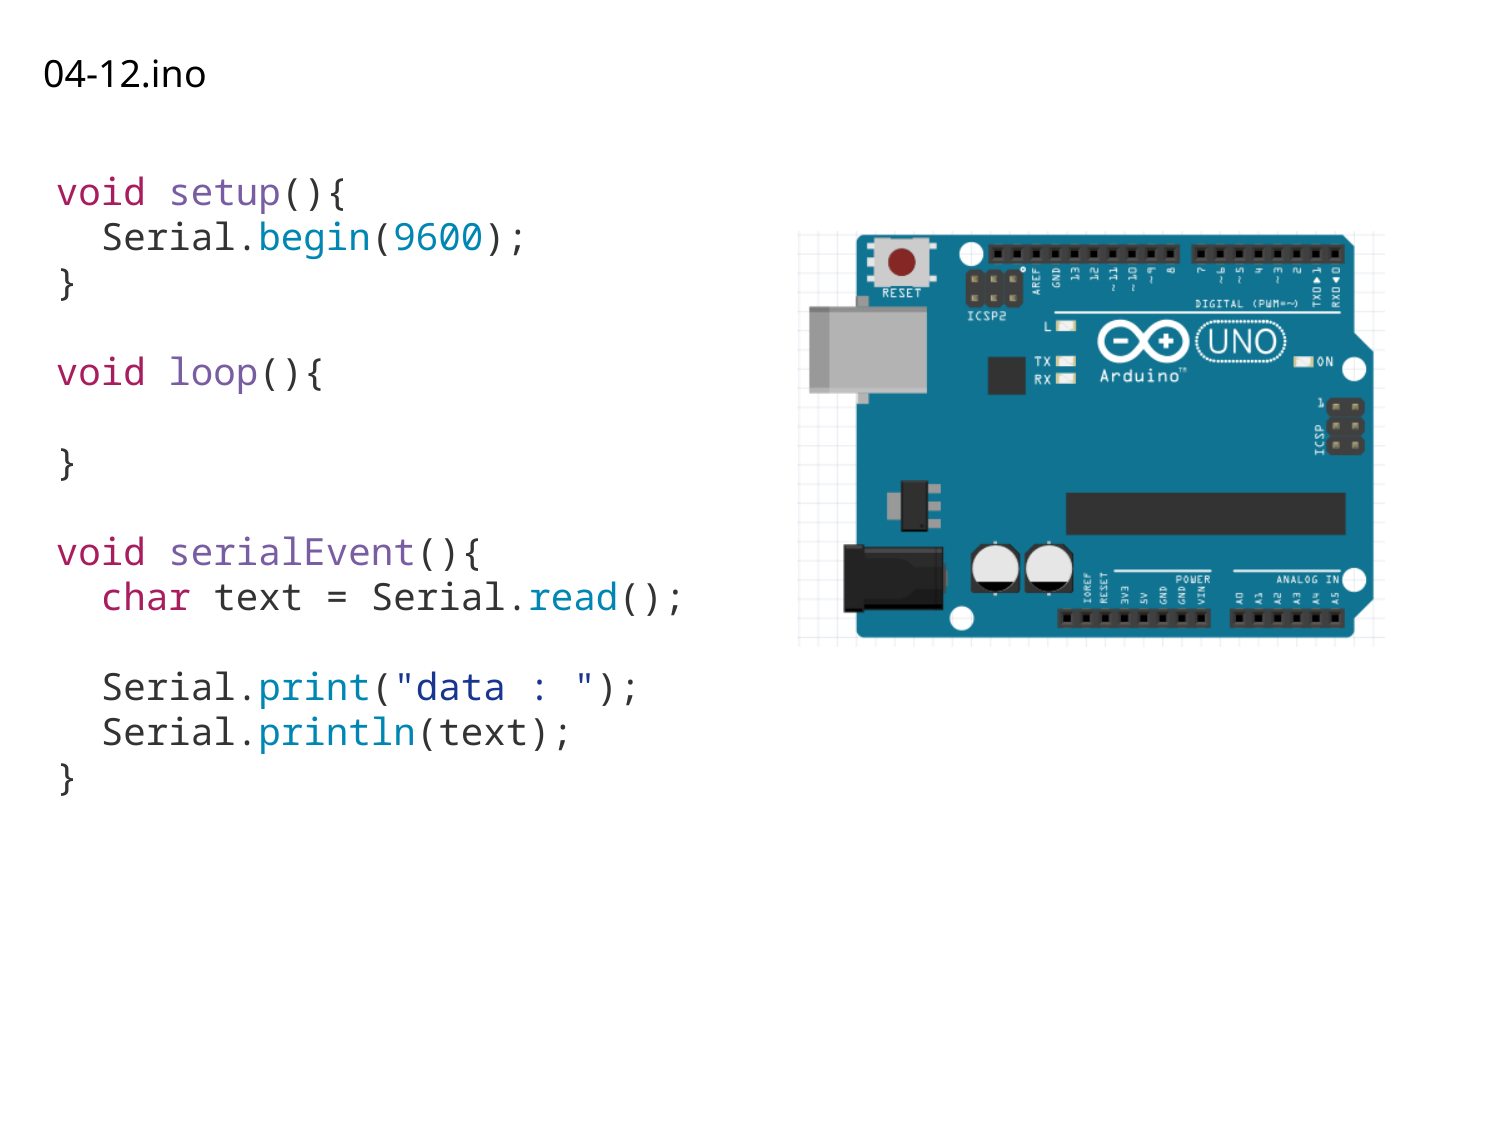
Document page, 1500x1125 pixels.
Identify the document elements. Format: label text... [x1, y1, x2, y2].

text_box void setup(){ Serial.begin(9600); } void loop(){ } void serialEvent(){ char text = Serial.read(); Serial.print("data : "); Serial.println(text); } [41, 160, 701, 806]
text_box 04-12.ino [28, 42, 222, 103]
picture [796, 231, 1385, 647]
